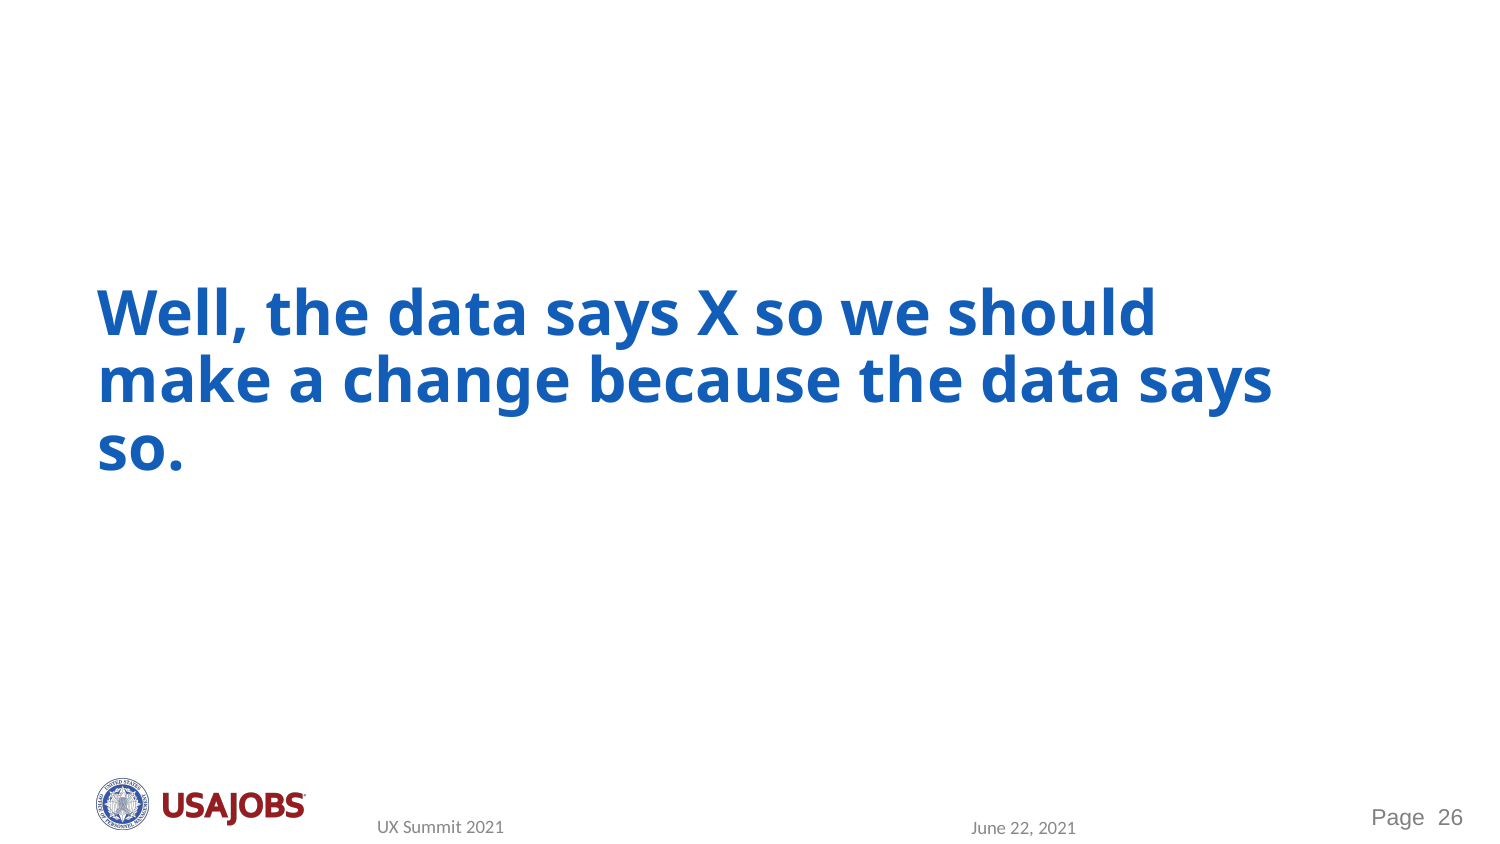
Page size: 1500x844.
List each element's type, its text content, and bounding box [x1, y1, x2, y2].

footer UX Summit 2021 [187, 810, 694, 841]
title Well, the data says X so we should make a change because the data says so. [86, 272, 1323, 490]
picture [96, 778, 149, 830]
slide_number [903, 810, 1088, 844]
picture [162, 791, 307, 826]
text_box Page 26 [1339, 794, 1479, 841]
